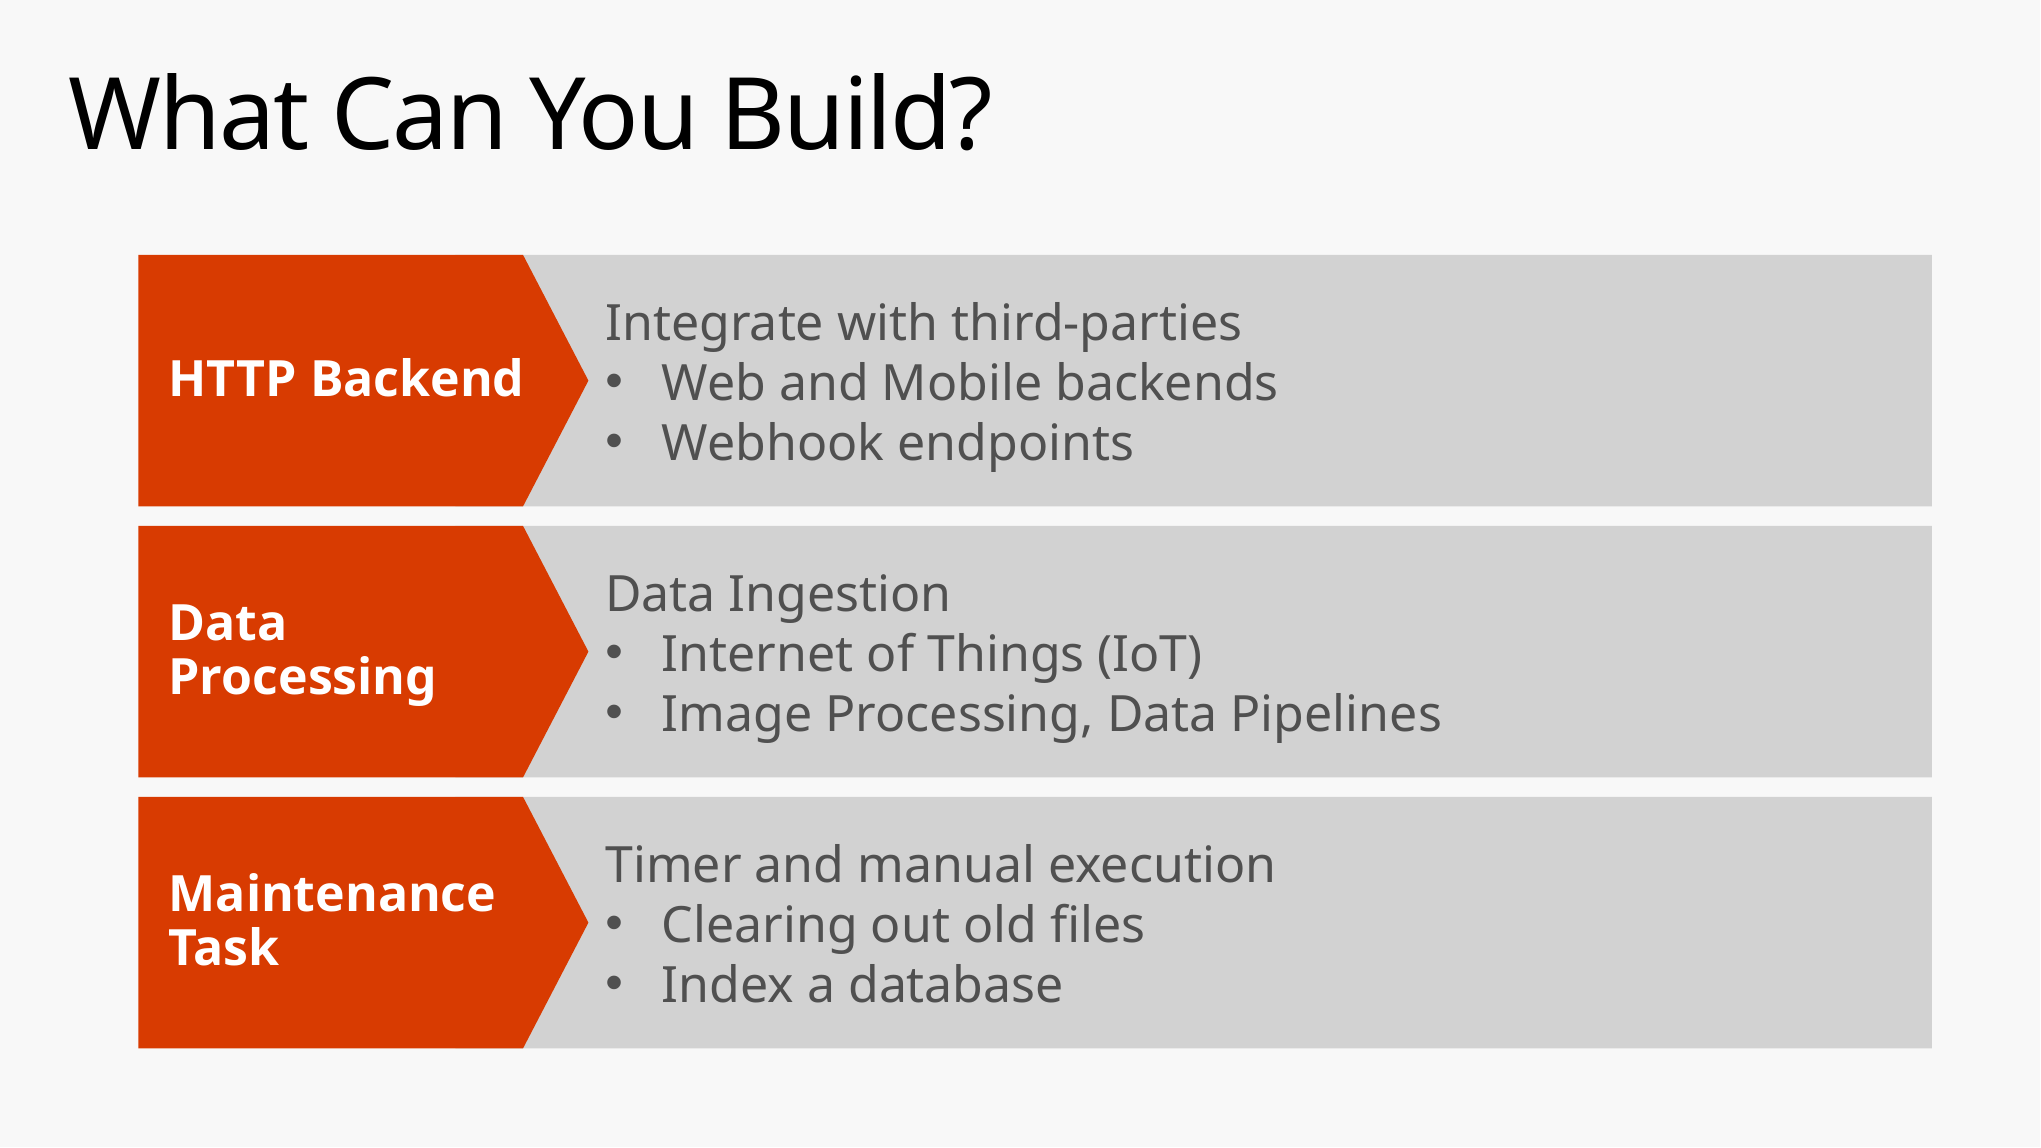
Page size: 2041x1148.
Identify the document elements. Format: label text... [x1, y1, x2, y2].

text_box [138, 525, 1933, 778]
title What Can You Build? [45, 48, 1996, 199]
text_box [138, 796, 1933, 1049]
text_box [138, 254, 1933, 507]
